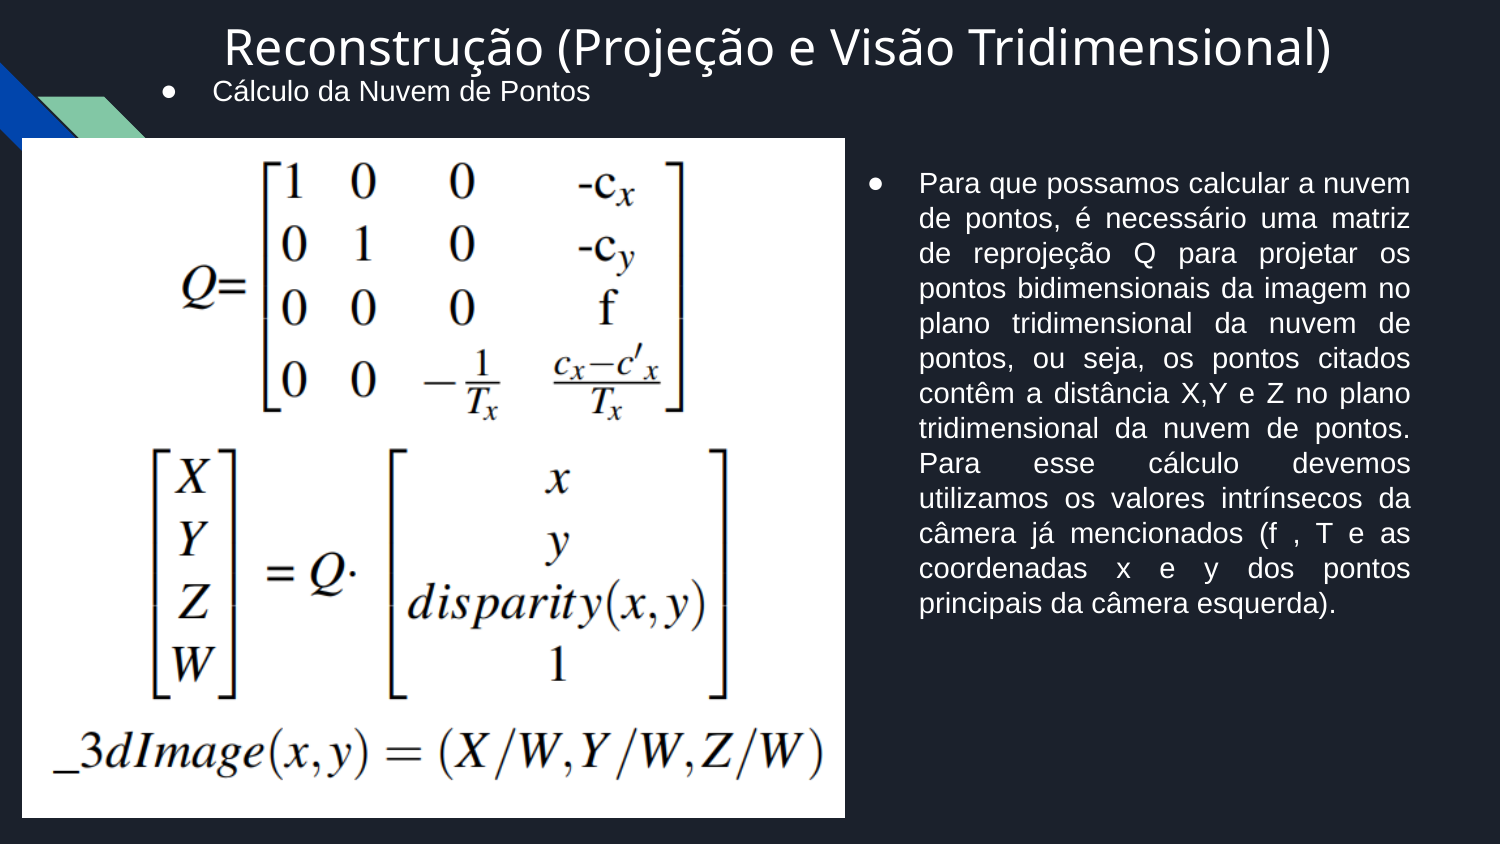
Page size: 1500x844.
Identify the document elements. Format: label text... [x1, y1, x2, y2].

picture [22, 138, 846, 818]
title Reconstrução (Projeção e Visão Tridimensional) [208, 0, 1457, 150]
list Para que possamos calcular a nuvem de pontos, é necessário uma matriz de reprojeção Q para projetar os pontos bidimensionais da imagem no plano tridimensional da nuvem de pontos, ou seja, os pontos citados contêm a distância X,Y e Z no plano tridimensional da nuvem de pontos. Para esse cálculo devemos utilizamos os valores intrínsecos da câmera já mencionados (f , T e as coordenadas x e y dos pontos principais da câmera esquerda). [851, 149, 1444, 807]
list Cálculo da Nuvem de Pontos [122, 57, 1405, 149]
